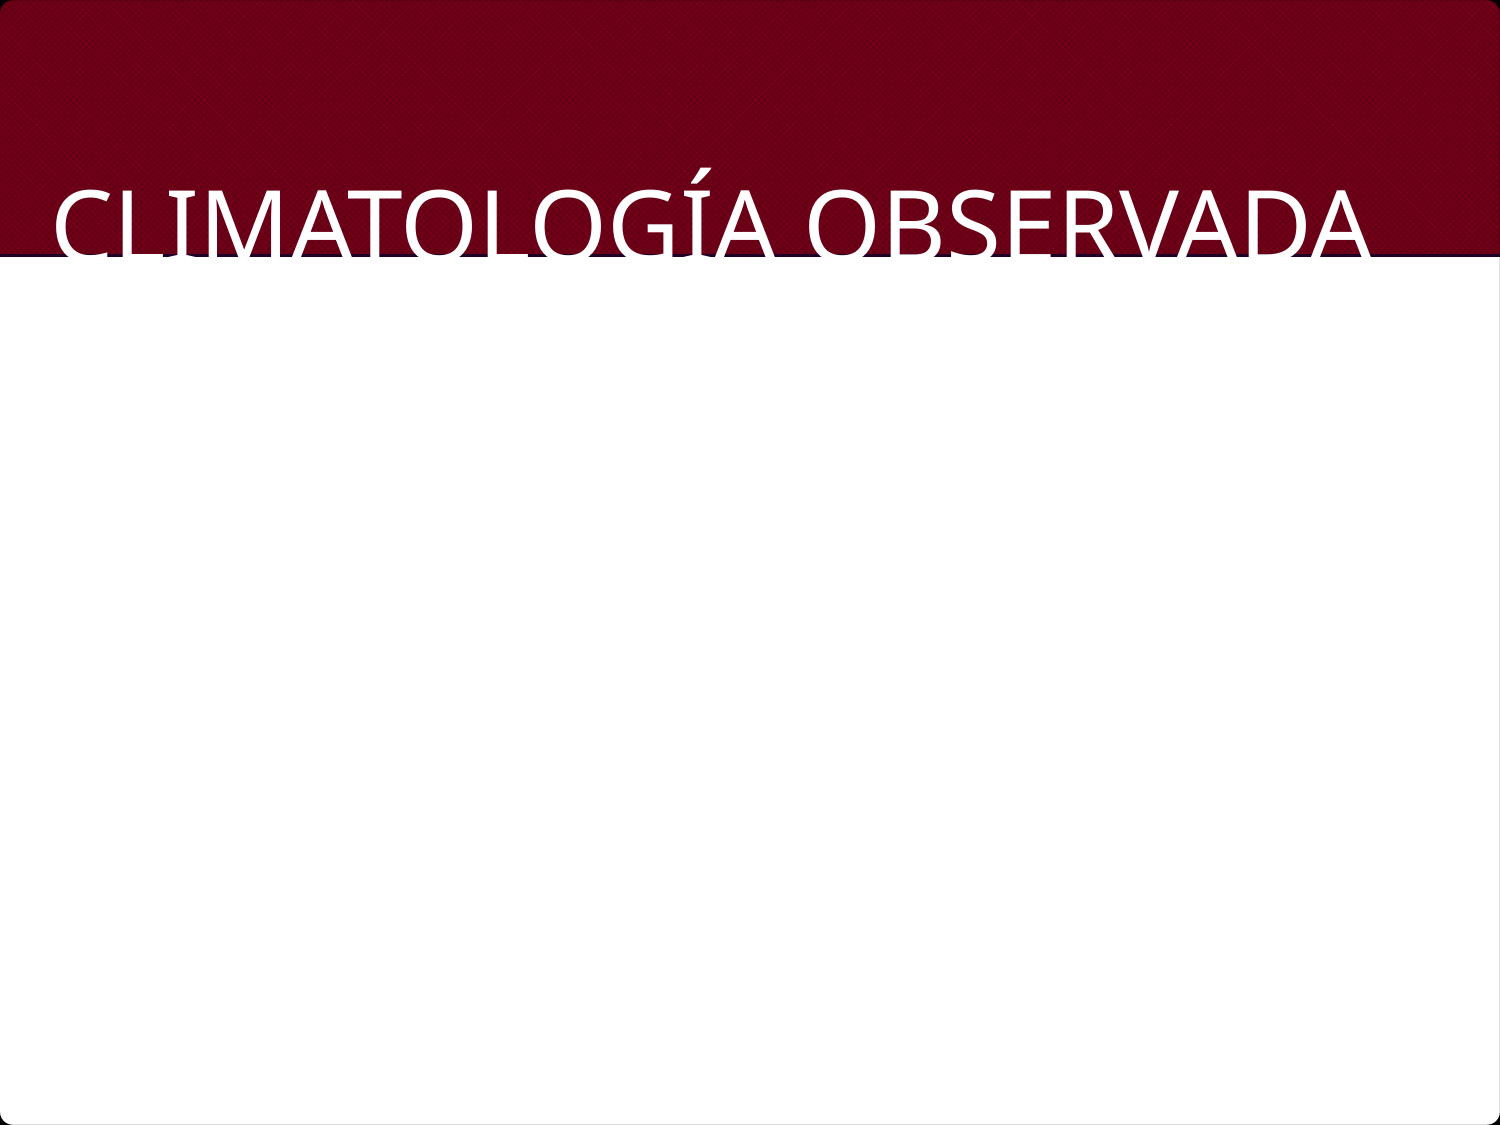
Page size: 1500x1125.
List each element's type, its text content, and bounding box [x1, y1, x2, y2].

list Climatología Observada [35, 122, 1465, 323]
